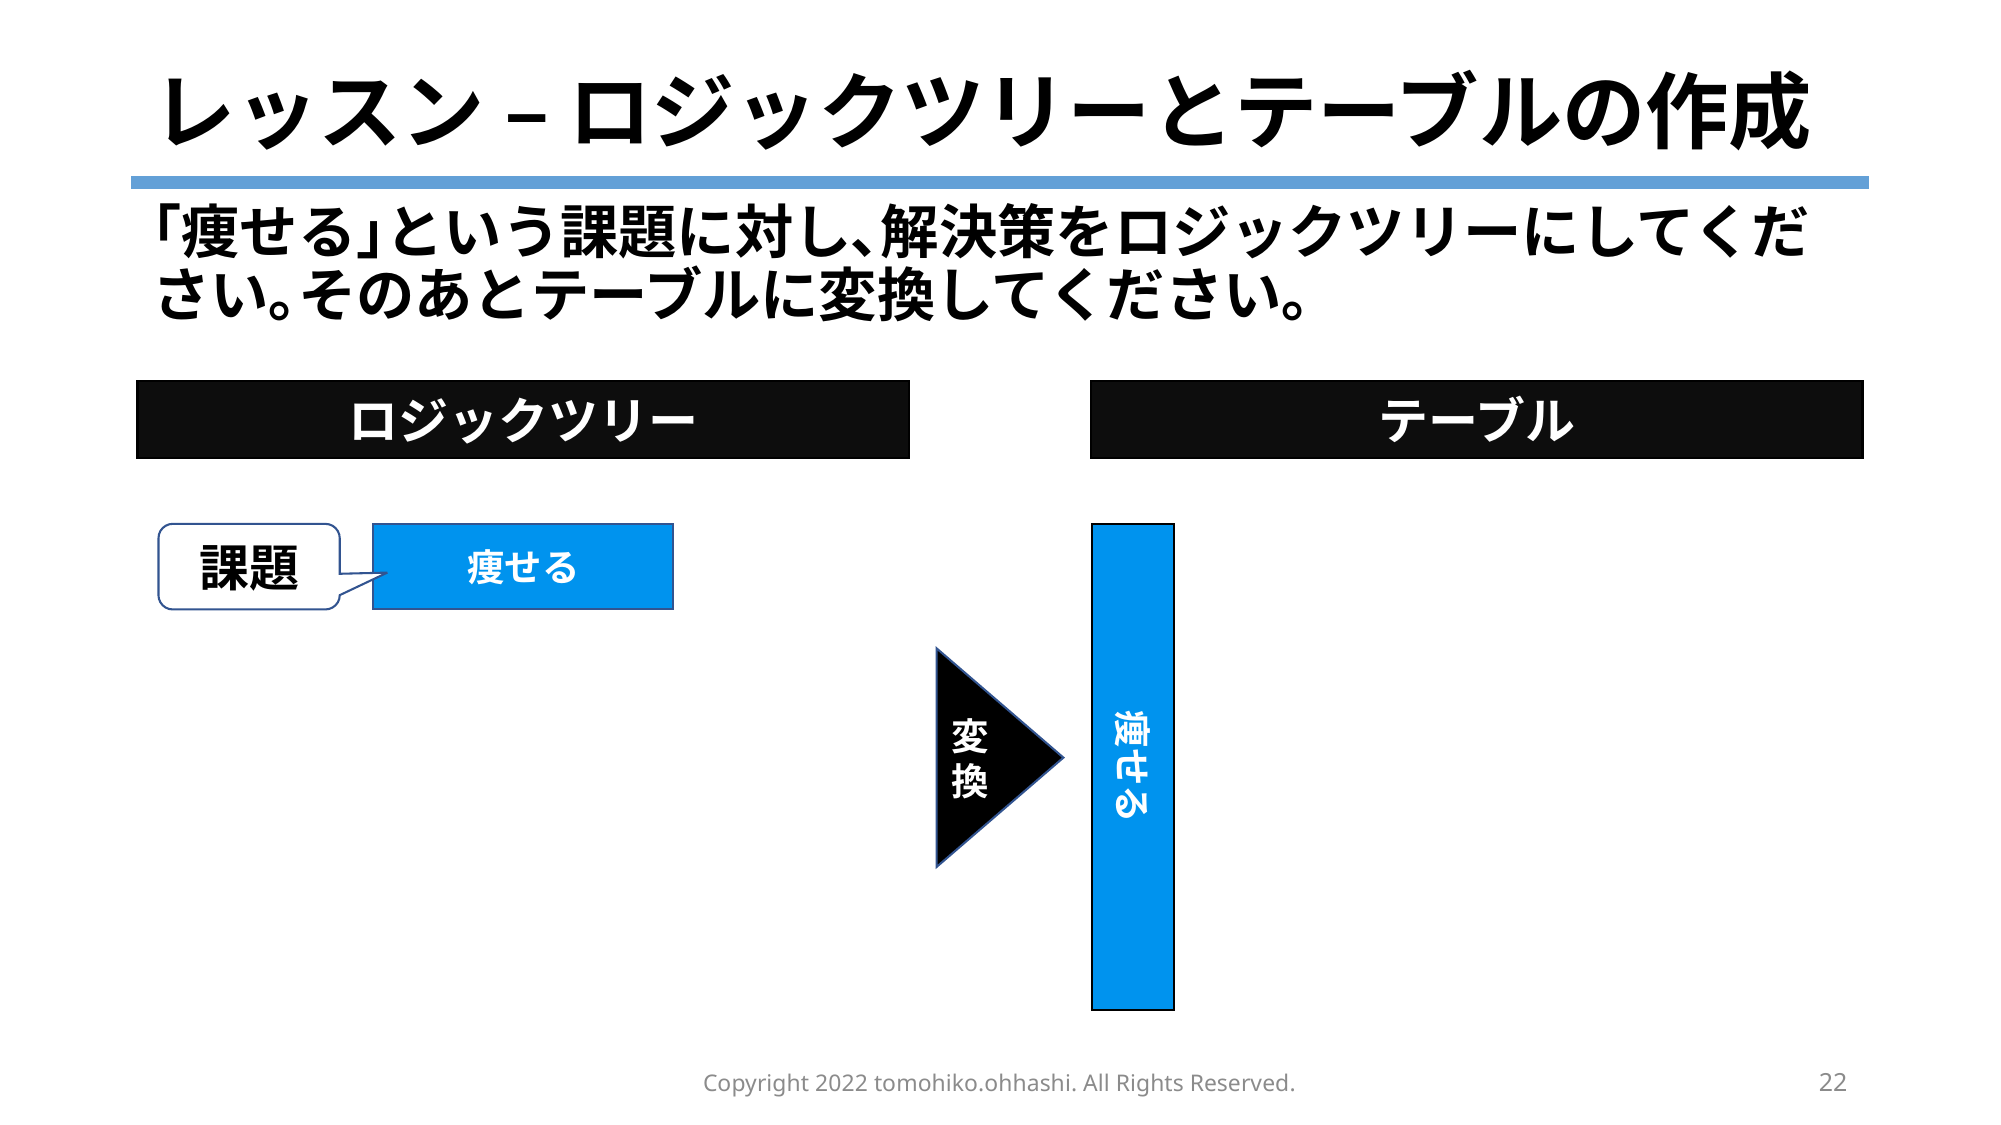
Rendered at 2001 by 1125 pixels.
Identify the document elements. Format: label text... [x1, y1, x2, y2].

title レッスン – ロジックツリーとテーブルの作成 [137, 59, 1863, 172]
text_box ロジックツリー [136, 380, 910, 459]
text_box 課題 [157, 522, 388, 611]
footer Copyright 2022 tomohiko.ohhashi. All Rights Reserved. [640, 1065, 1360, 1103]
text_box テーブル [1090, 380, 1864, 459]
text_box 変換 [935, 646, 1065, 870]
slide_number 22 [1701, 1065, 1863, 1103]
text_box 痩せる [1091, 523, 1175, 1011]
text_box 痩せる [372, 523, 674, 610]
subtitle ｢痩せる｣という課題に対し､解決策をロジックツリーにしてください｡そのあとテーブルに変換してください｡ [137, 196, 1863, 357]
